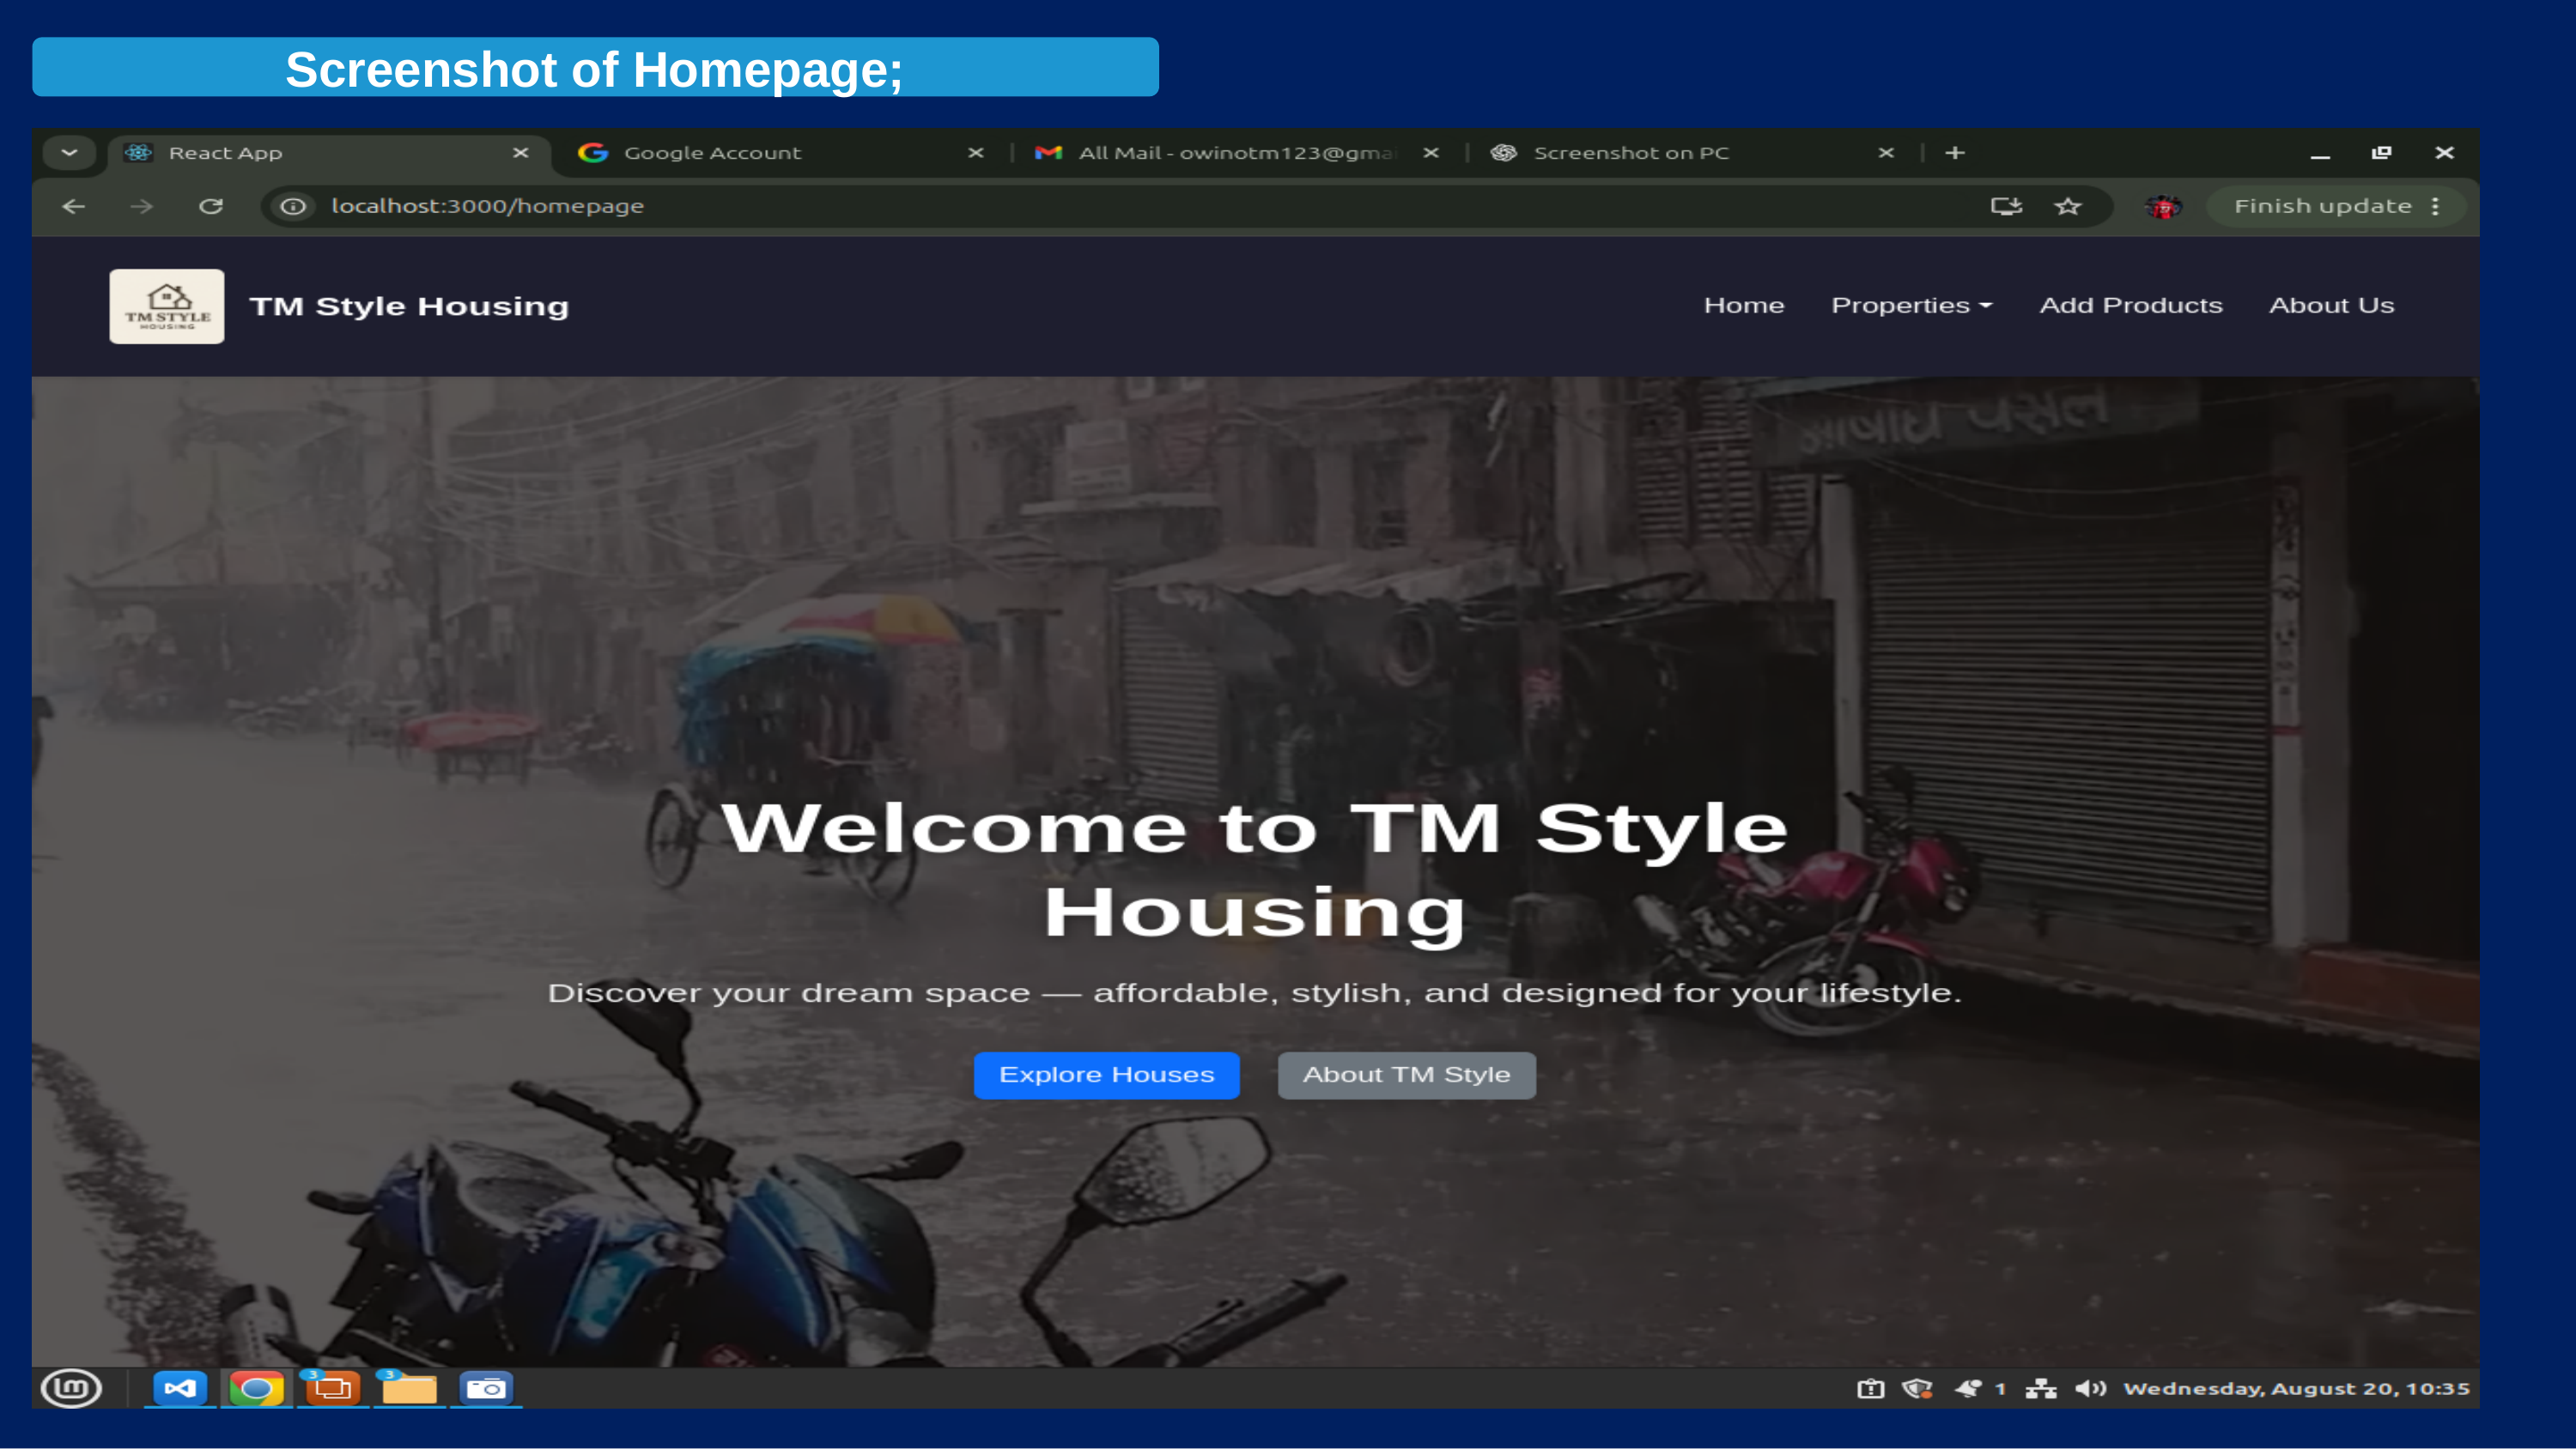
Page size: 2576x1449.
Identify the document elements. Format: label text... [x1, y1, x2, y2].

text_box Screenshot of Homepage; [32, 37, 1160, 97]
text_box [0, 0, 2576, 1449]
picture [32, 128, 2480, 1409]
